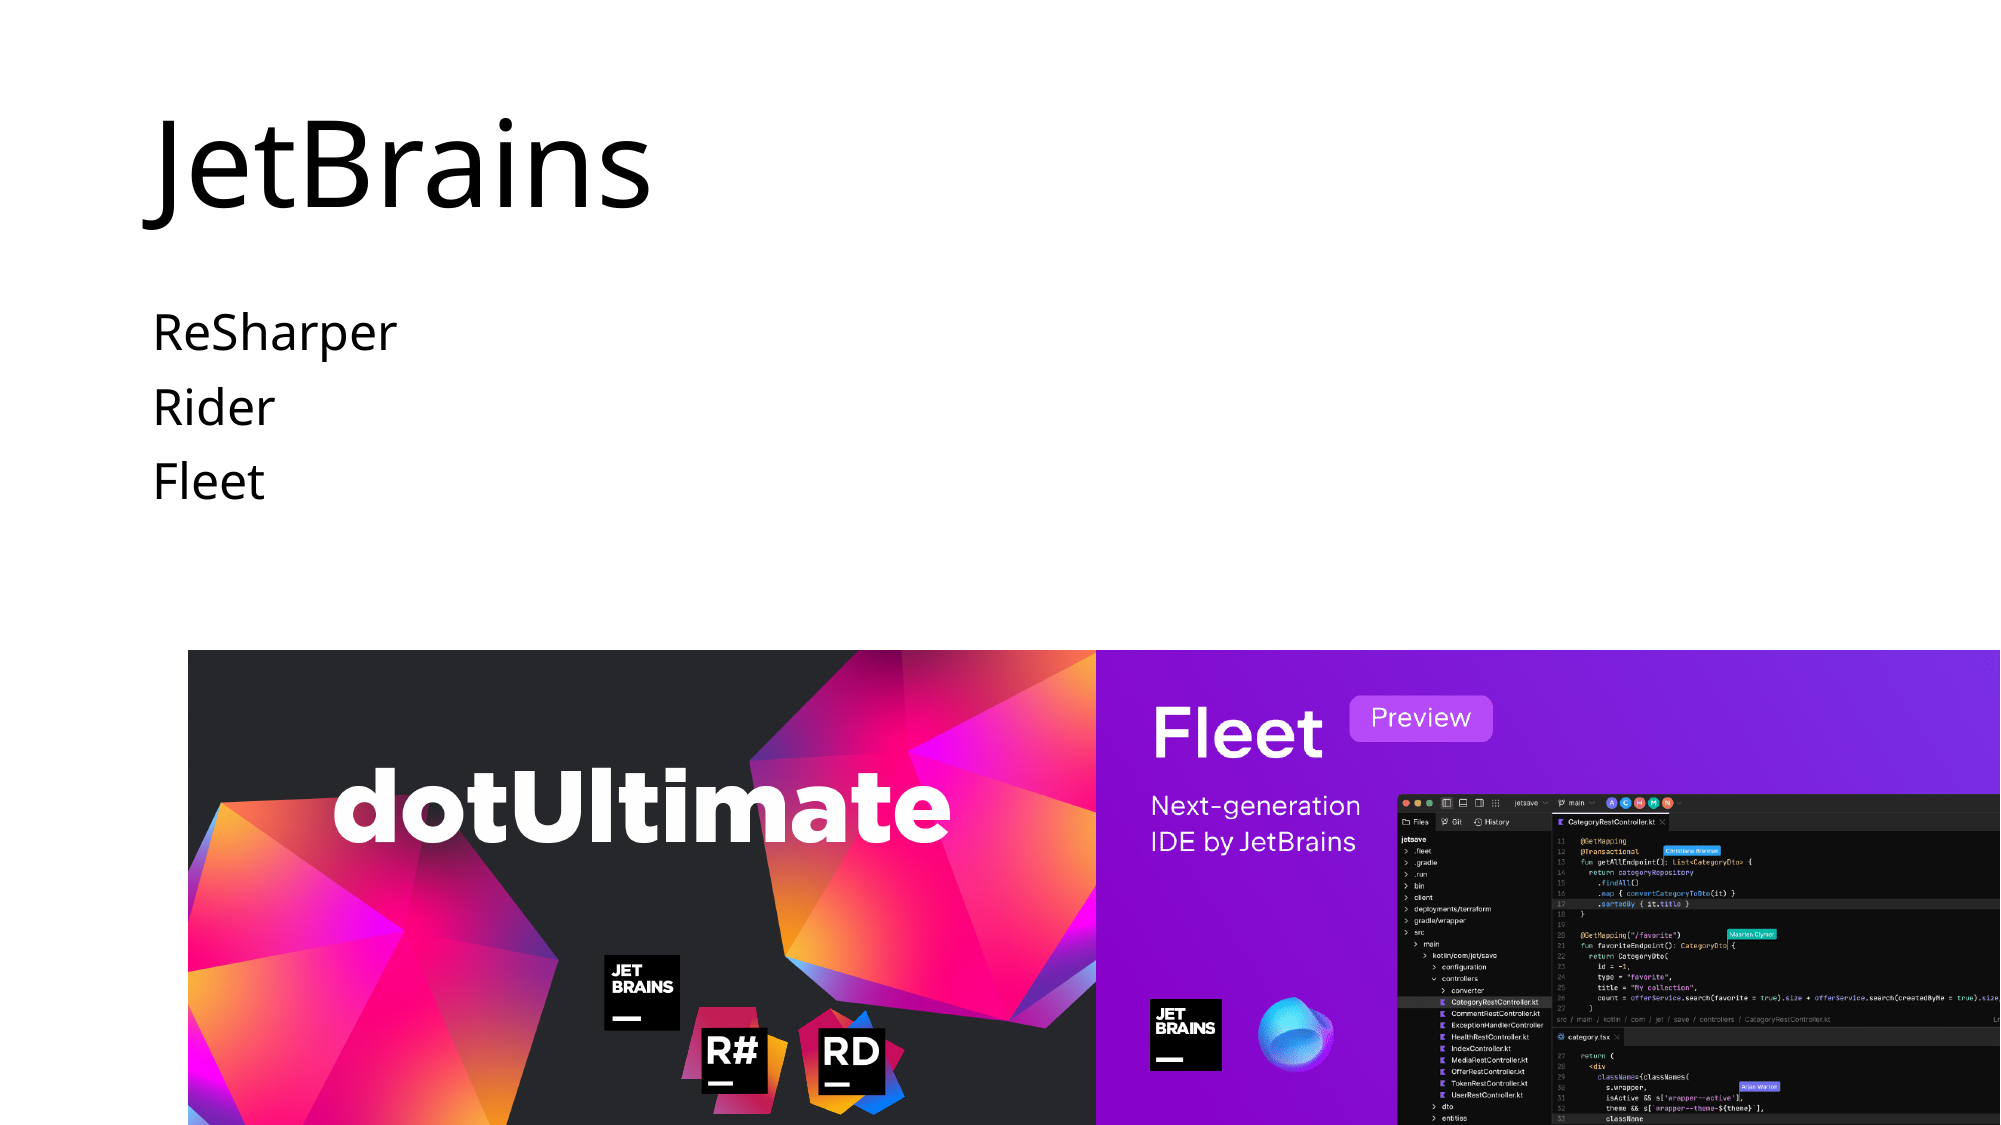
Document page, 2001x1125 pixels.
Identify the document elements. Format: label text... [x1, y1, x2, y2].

picture [188, 650, 2000, 1125]
list ReSharper Rider Fleet [137, 299, 1863, 1014]
title JetBrains [137, 59, 1863, 278]
